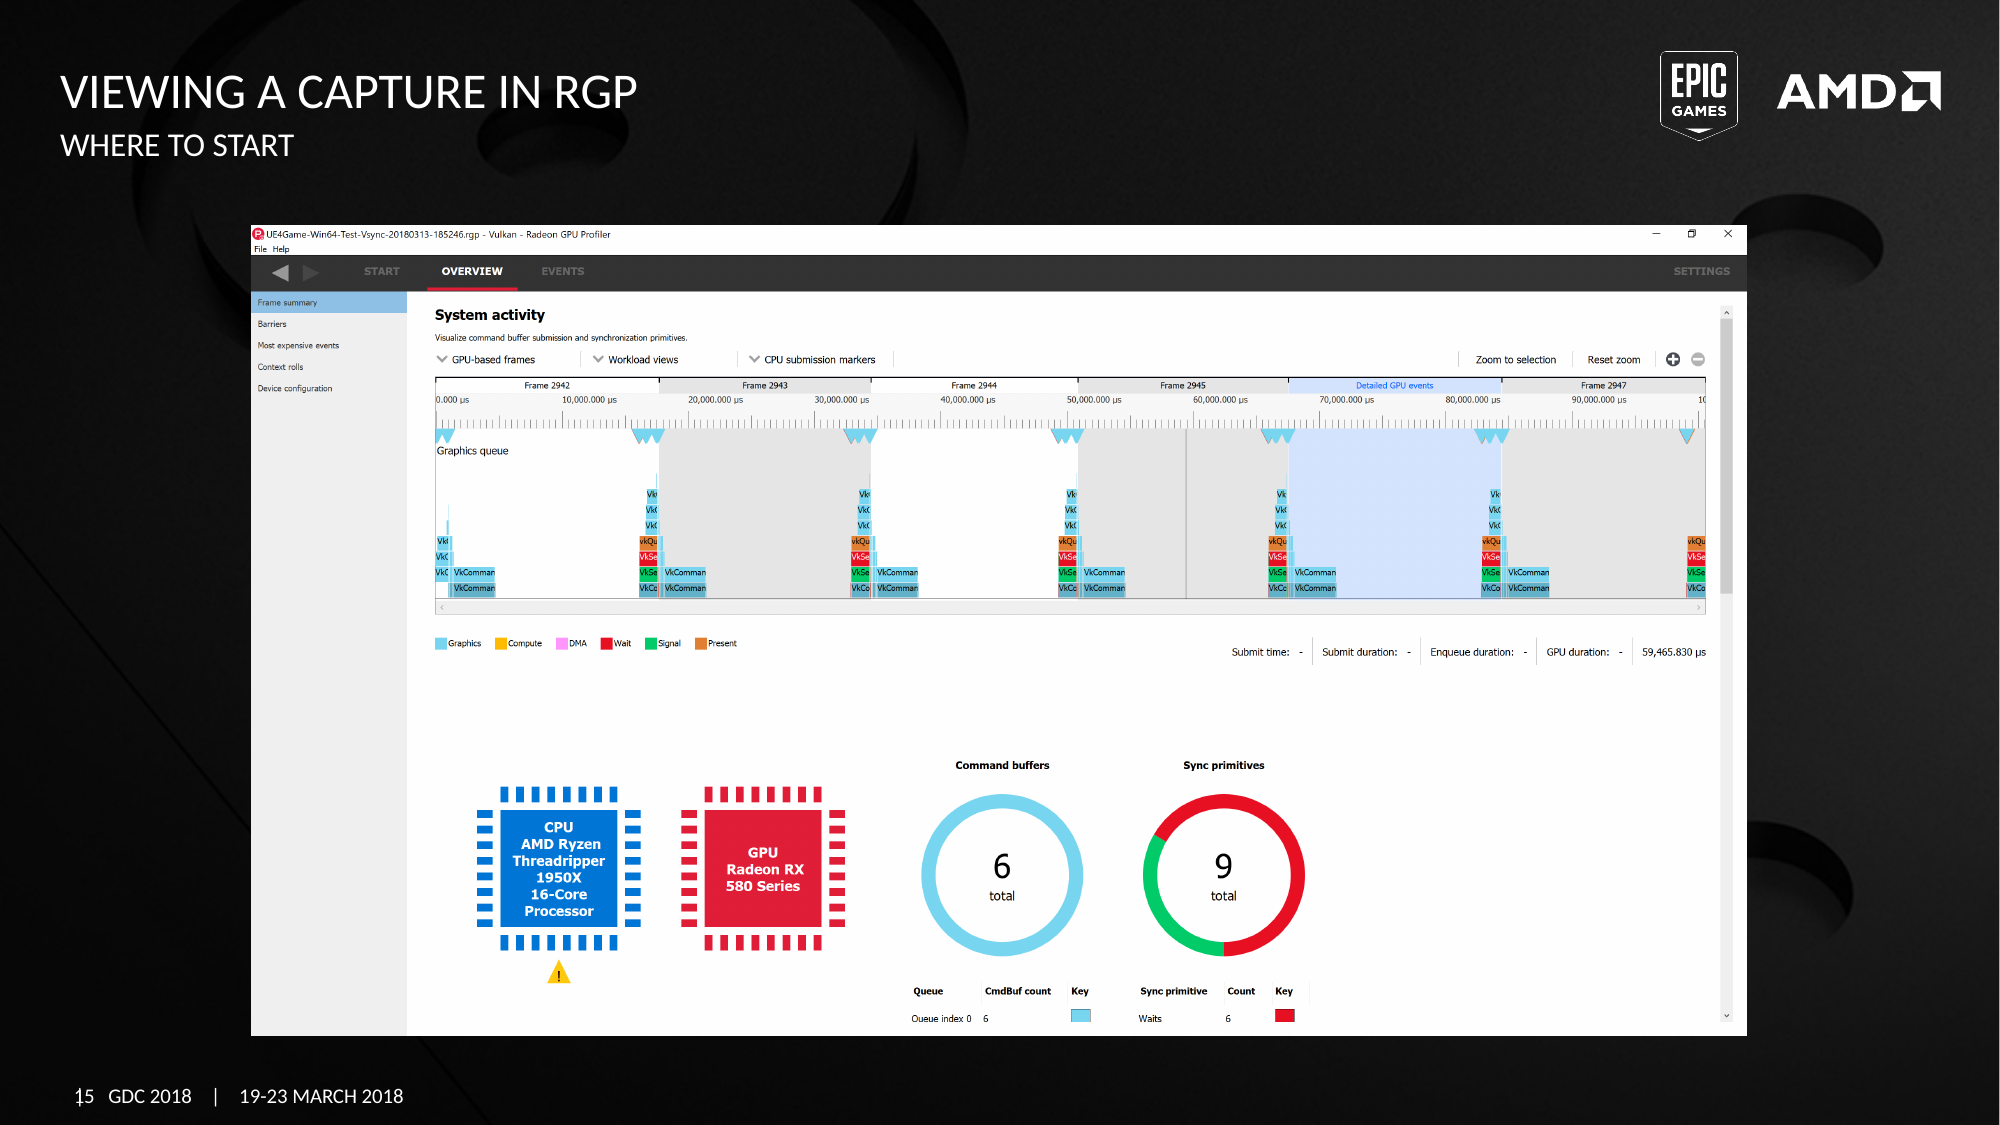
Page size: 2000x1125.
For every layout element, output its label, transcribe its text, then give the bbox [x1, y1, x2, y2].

text_box Where to start [60, 123, 1770, 171]
text_box Viewing a capture in RGP [59, 40, 1699, 118]
picture [0, 0, 2000, 1125]
